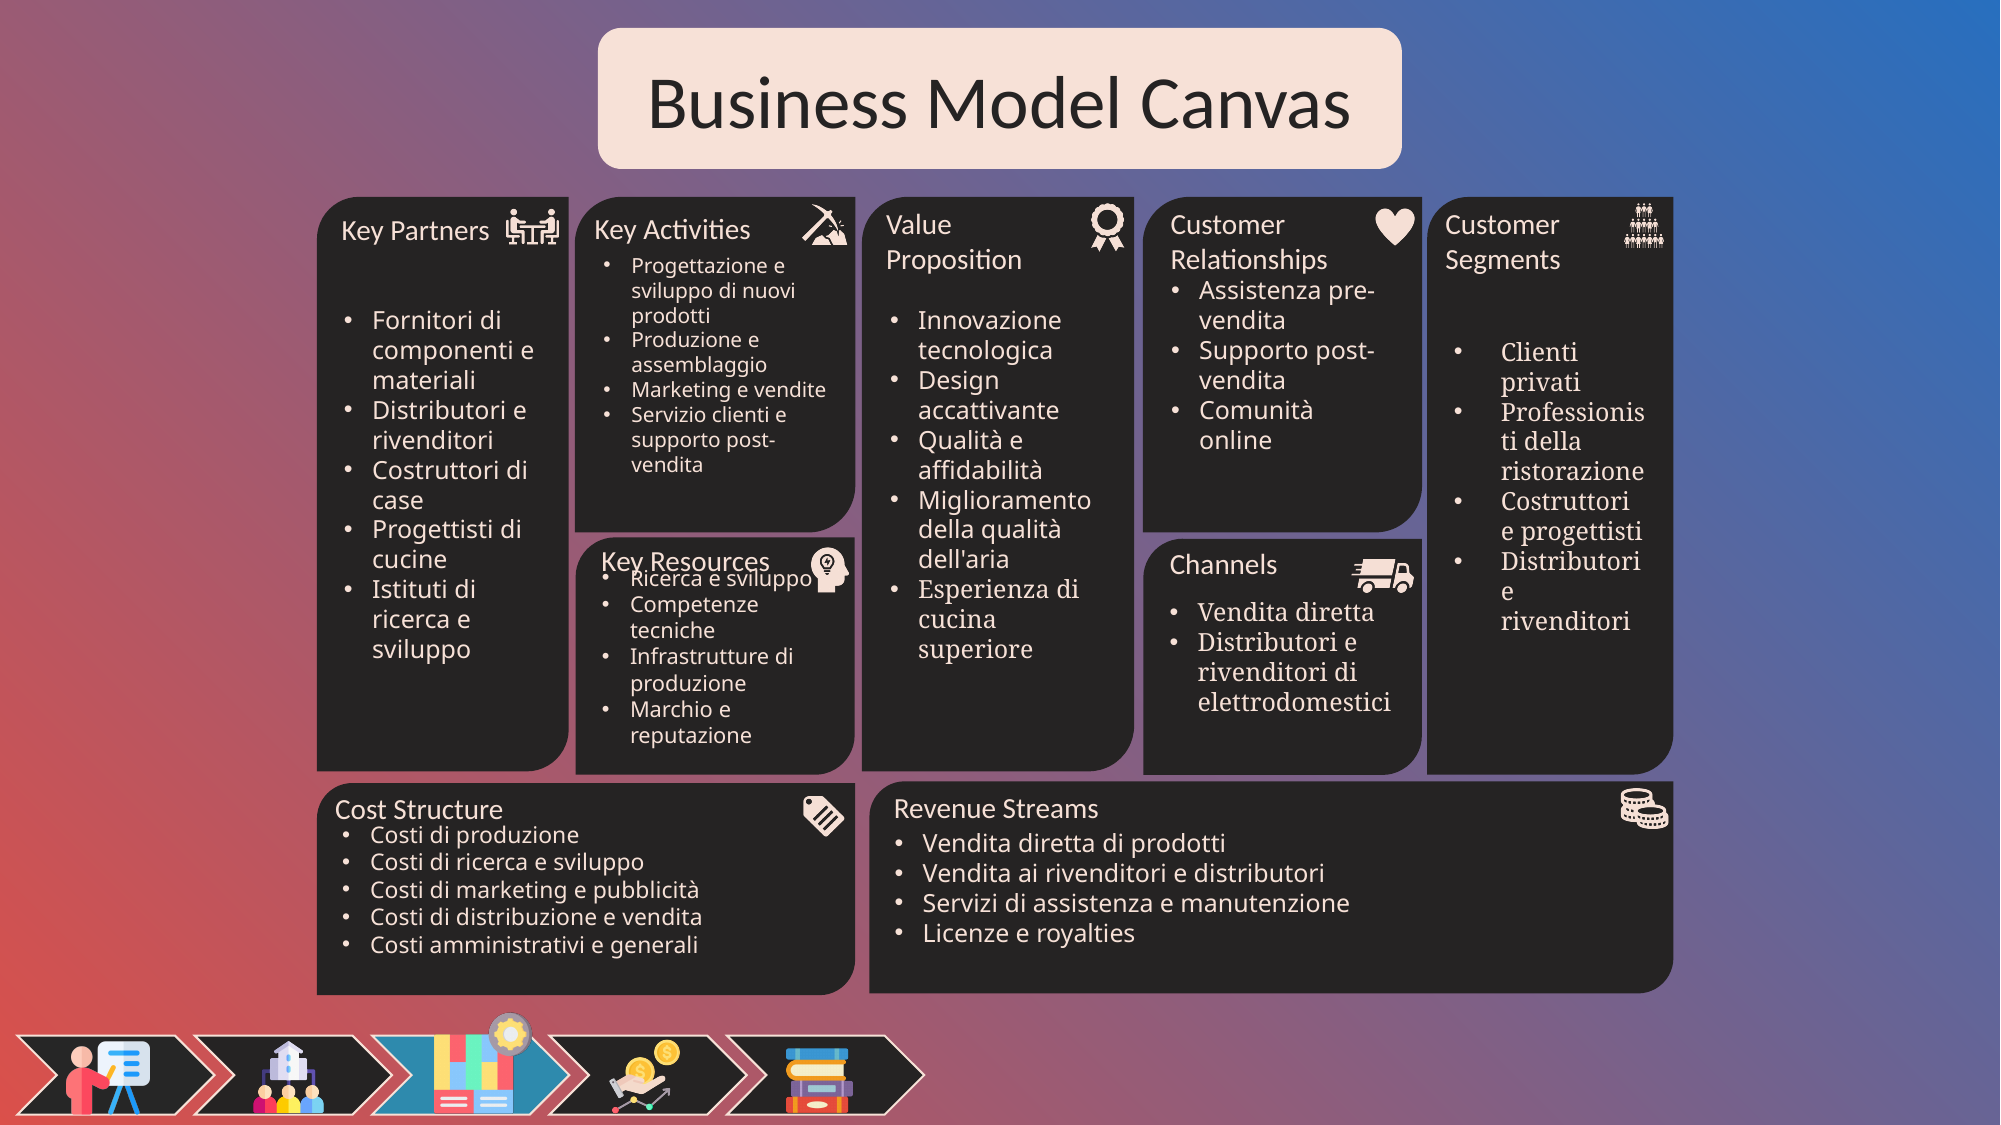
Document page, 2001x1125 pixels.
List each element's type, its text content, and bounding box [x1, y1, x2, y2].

text_box Key Resources [586, 535, 786, 586]
text_box Customer Segments [1430, 198, 1638, 283]
picture [605, 1037, 684, 1116]
picture [1349, 542, 1416, 609]
text_box Key Activities [579, 203, 767, 253]
text_box Vendita diretta Distributori e rivenditori di elettrodomestici [1143, 538, 1422, 775]
text_box Customer Relationships [1155, 198, 1391, 283]
text_box Costi di produzione Costi di ricerca e sviluppo Costi di marketing e pubblicità Costi di distribuzione e vendita Costi amministrativi e generali [316, 783, 856, 996]
picture [1080, 200, 1135, 255]
text_box Clienti privati Professionisti della ristorazione Costruttori e progettisti Distributori e rivenditori [1427, 196, 1674, 775]
picture [253, 1041, 324, 1113]
text_box Value Proposition [871, 198, 1079, 283]
picture [499, 193, 566, 260]
picture [803, 544, 857, 598]
picture [429, 1009, 537, 1117]
picture [789, 782, 857, 849]
text_box Channels [1155, 537, 1362, 588]
text_box Business Model Canvas [596, 26, 1403, 170]
text_box Vendita diretta di prodotti Vendita ai rivenditori e distributori Servizi di assistenza e manutenzione Licenze e royalties [869, 781, 1674, 994]
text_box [17, 996, 925, 1125]
text_box Progettazione e sviluppo di nuovi prodotti Produzione e assemblaggio Marketing e vendite Servizio clienti e supporto post-vendita [574, 196, 856, 533]
picture [66, 1036, 150, 1120]
text_box Cost Structure [320, 782, 519, 833]
text_box Fornitori di componenti e materiali Distributori e rivenditori Costruttori di case Progettisti di cucine Istituti di ricerca e sviluppo [316, 196, 569, 772]
text_box Revenue Streams [879, 782, 1125, 832]
picture [801, 200, 849, 249]
picture [1367, 199, 1423, 255]
text_box Innovazione tecnologica Design accattivante Qualità e affidabilità Miglioramento della qualità dell'aria Esperienza di cucina superiore [861, 196, 1135, 772]
picture [1616, 781, 1671, 836]
picture [1619, 201, 1668, 250]
picture [786, 1047, 853, 1114]
text_box Ricerca e sviluppo Competenze tecniche Infrastrutture di produzione Marchio e reputazione [575, 537, 855, 775]
text_box Assistenza pre-vendita Supporto post-vendita Comunità online [1142, 212, 1423, 533]
text_box Key Partners [326, 203, 499, 254]
